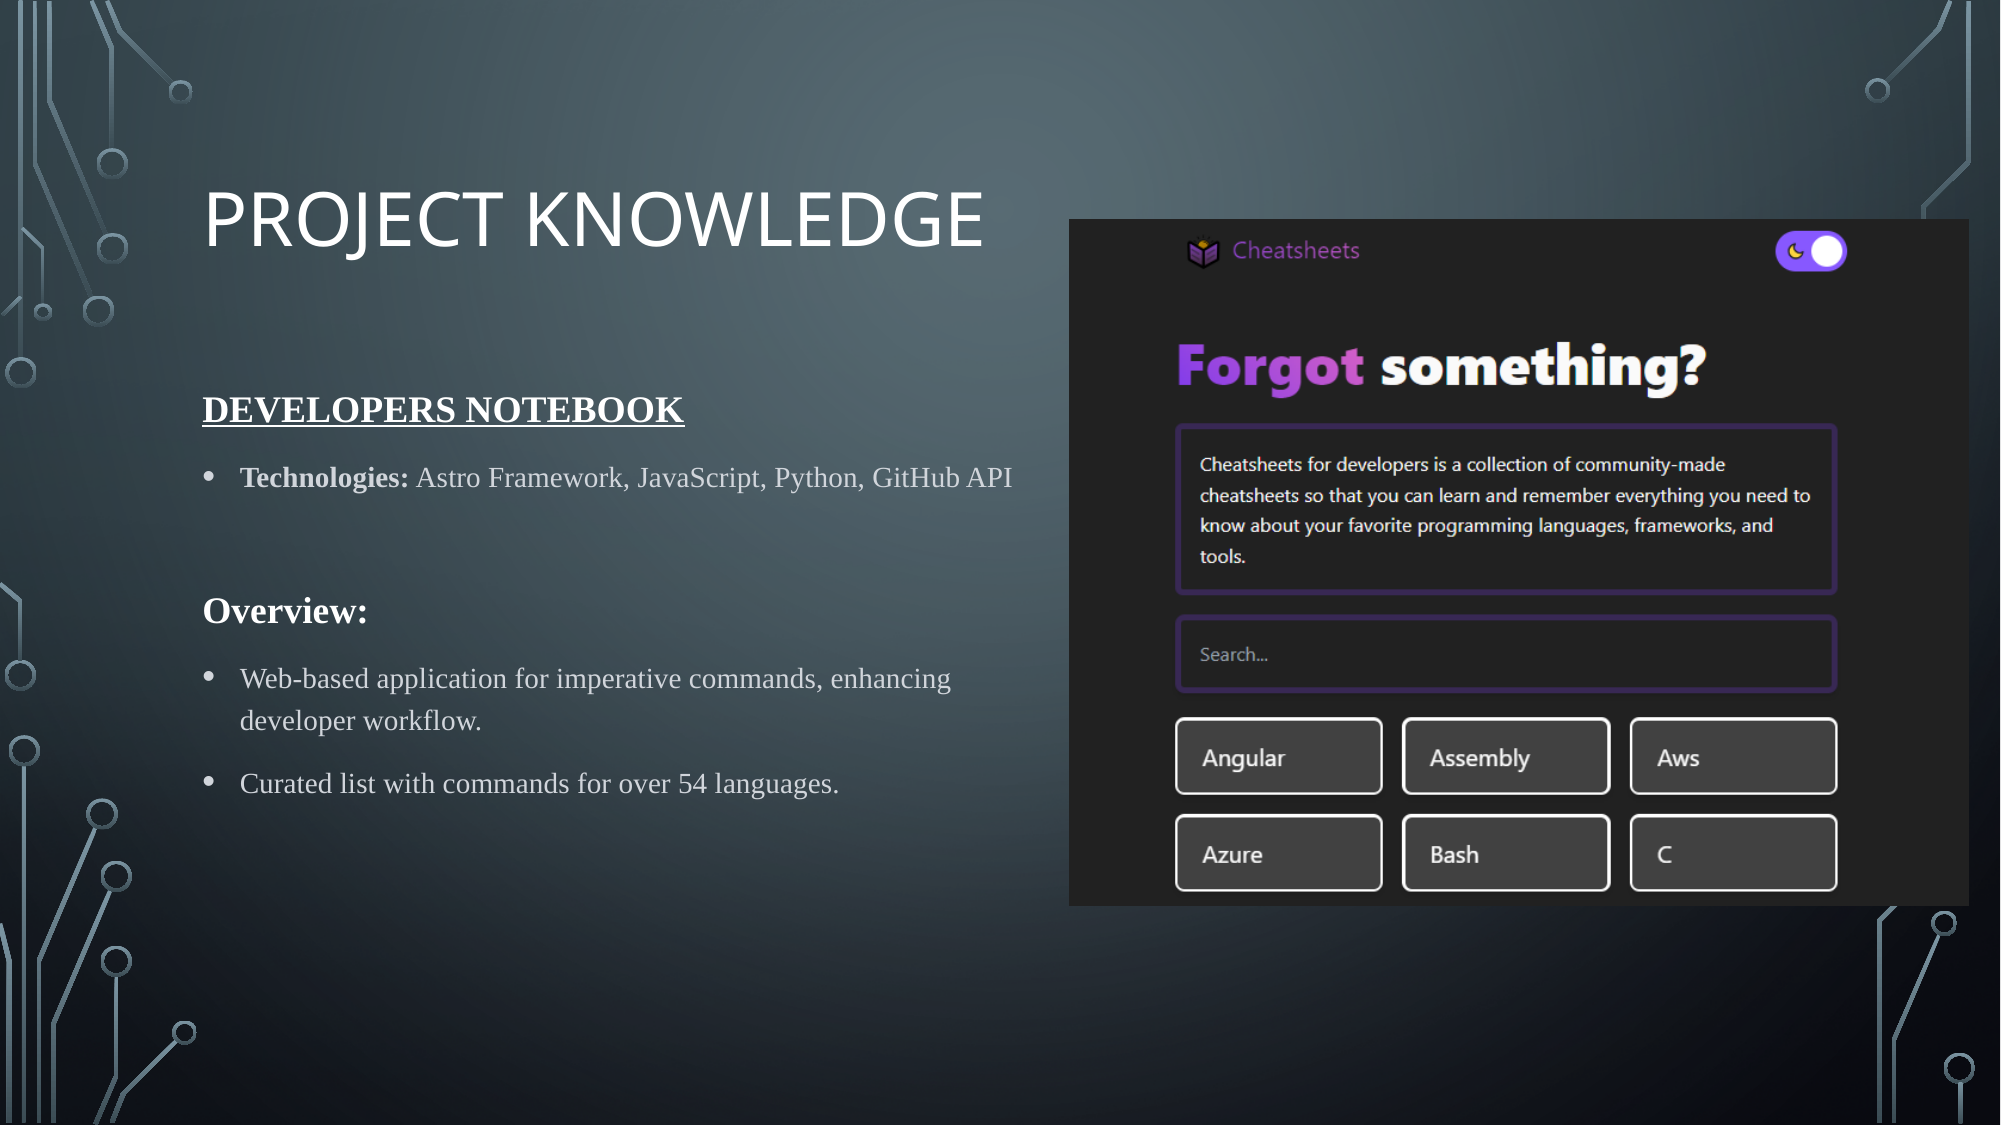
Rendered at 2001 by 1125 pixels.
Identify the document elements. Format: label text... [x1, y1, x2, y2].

picture [1068, 219, 1969, 906]
list DEVELOPERS NOTEBOOK Technologies: Astro Framework, JavaScript, Python, GitHub API Overview: Web-based application for imperative commands, enhancing developer workflow. Curated list with commands for over 54 languages. [187, 369, 1070, 950]
title Project knowledge [187, 101, 1813, 344]
